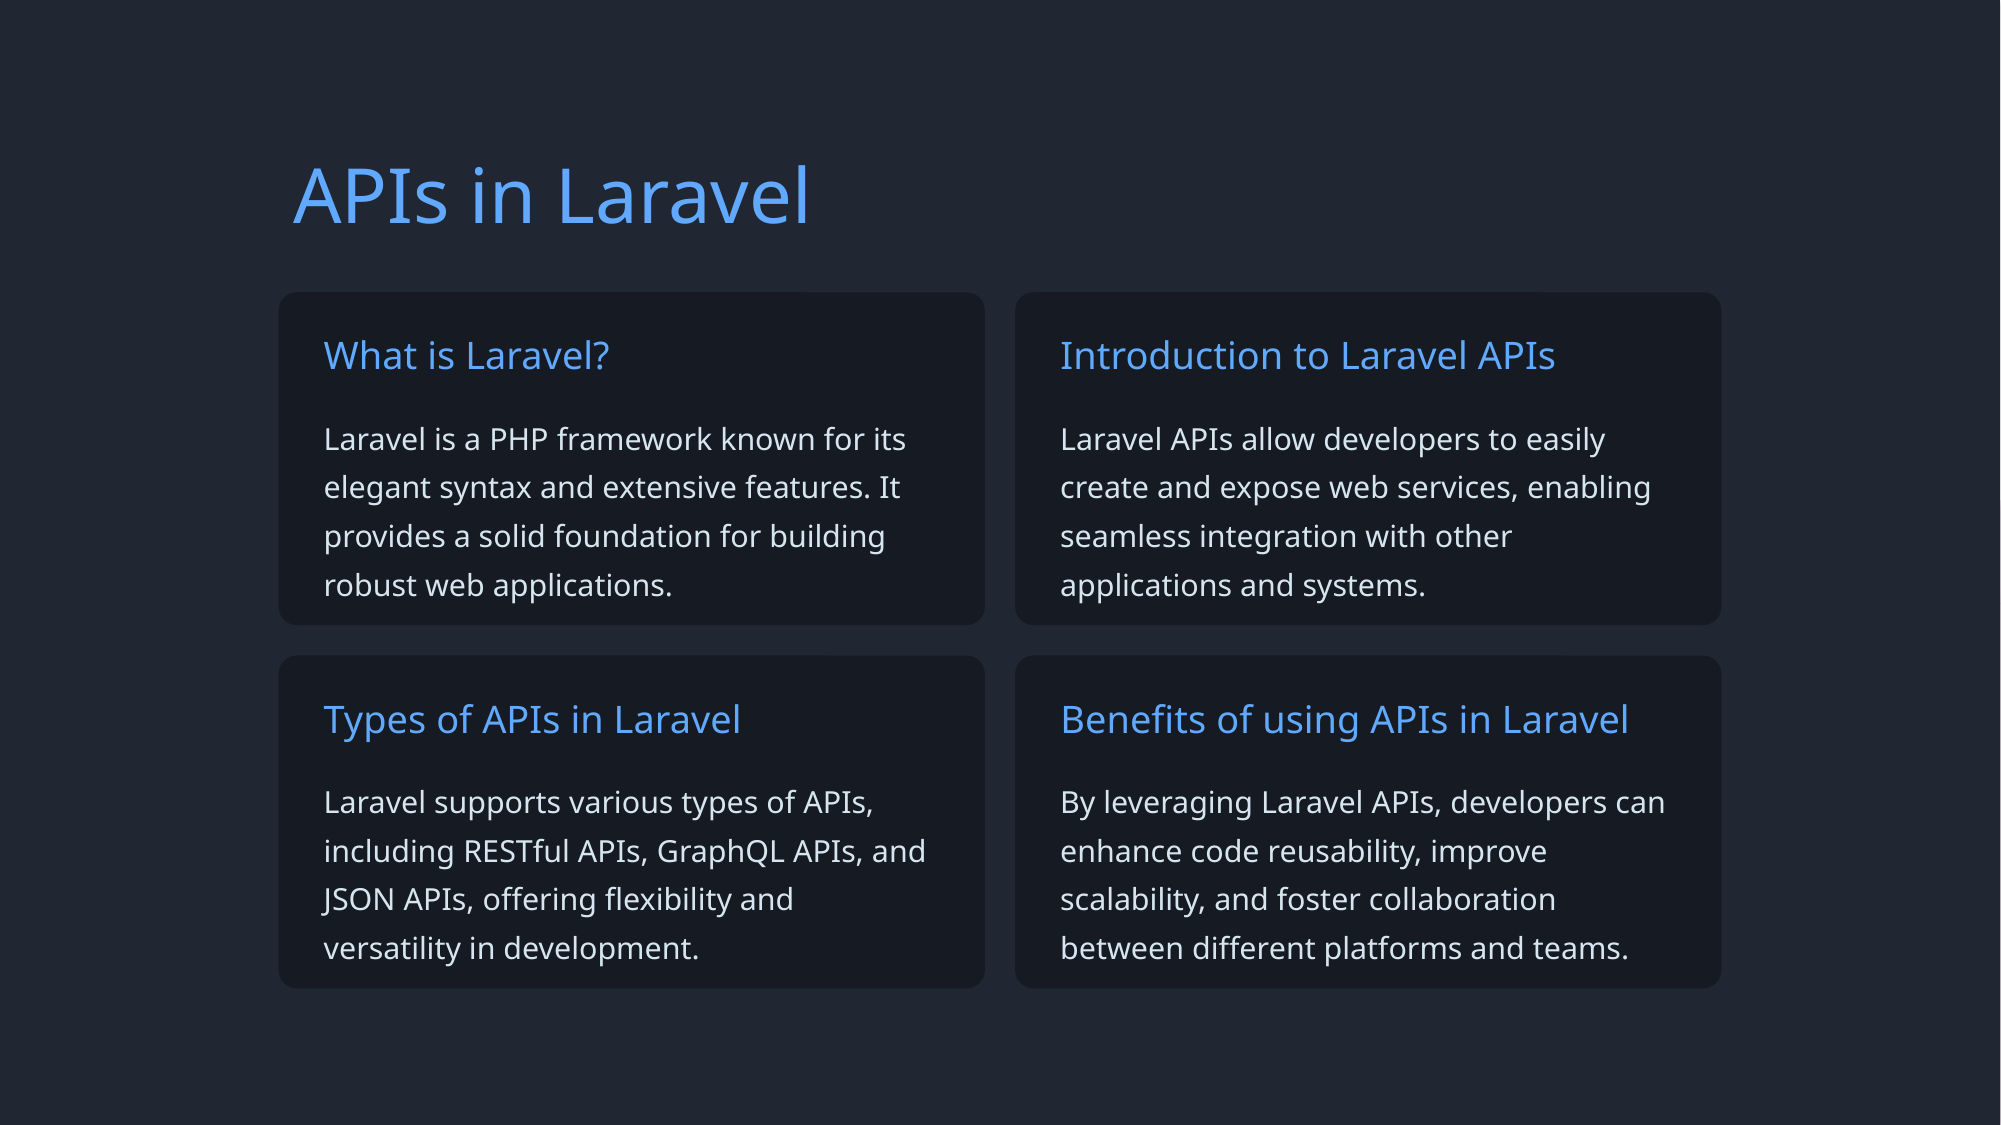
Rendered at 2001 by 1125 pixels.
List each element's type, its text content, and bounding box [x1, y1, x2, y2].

text_box Types of APIs in Laravel [308, 685, 745, 734]
text_box [0, 0, 2000, 1125]
text_box [1015, 292, 1722, 626]
text_box Benefits of using APIs in Laravel [1045, 685, 1631, 734]
text_box APIs in Laravel [278, 136, 887, 232]
text_box Laravel is a PHP framework known for its elegant syntax and extensive features. It provides a solid foundation for building robust web applications. [308, 400, 955, 595]
text_box [1015, 655, 1722, 989]
text_box [278, 292, 985, 626]
text_box Introduction to Laravel APIs [1045, 322, 1551, 370]
text_box Laravel supports various types of APIs, including RESTful APIs, GraphQL APIs, and JSON APIs, offering flexibility and versatility in development. [308, 763, 955, 958]
text_box [278, 655, 985, 989]
text_box What is Laravel? [308, 322, 613, 370]
text_box By leveraging Laravel APIs, developers can enhance code reusability, improve scalability, and foster collaboration between different platforms and teams. [1045, 763, 1691, 958]
text_box Laravel APIs allow developers to easily create and expose web services, enabling seamless integration with other applications and systems. [1045, 400, 1691, 547]
